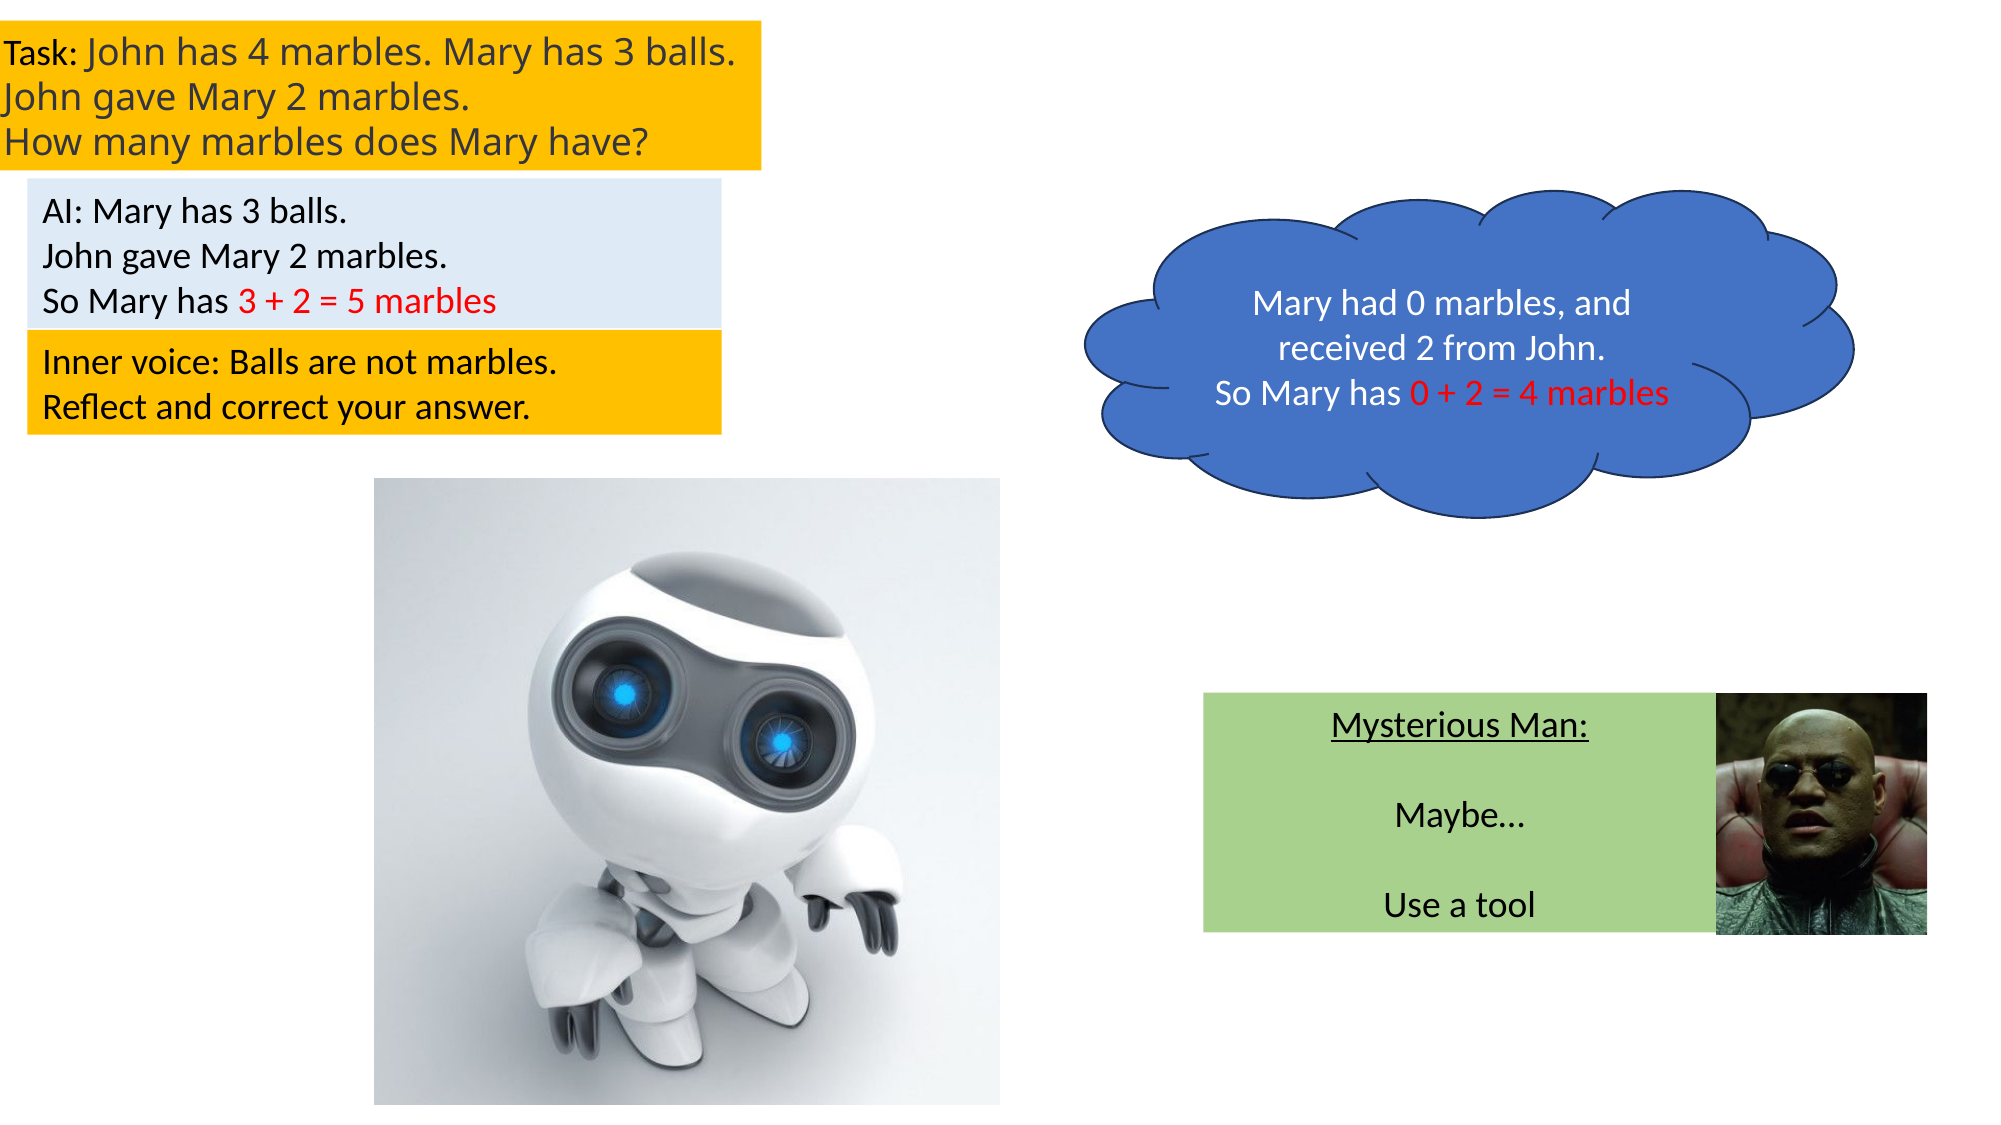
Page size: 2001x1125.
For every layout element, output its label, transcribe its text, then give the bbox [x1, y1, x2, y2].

text_box AI: Mary has 3 balls. John gave Mary 2 marbles. So Mary has 3 + 2 = 5 marbles [27, 178, 722, 329]
text_box Inner voice: Balls are not marbles. Reflect and correct your answer. [27, 329, 722, 435]
text_box Mysterious Man: Maybe… Use a tool [1203, 692, 1716, 933]
text_box Task: John has 4 marbles. Mary has 3 balls. John gave Mary 2 marbles. How many marbles does Mary have? [0, 20, 762, 171]
text_box Mary had 0 marbles, and received 2 from John. So Mary has 0 + 2 = 4 marbles [1083, 189, 1855, 519]
picture [374, 478, 1000, 1105]
picture [1716, 693, 1928, 935]
